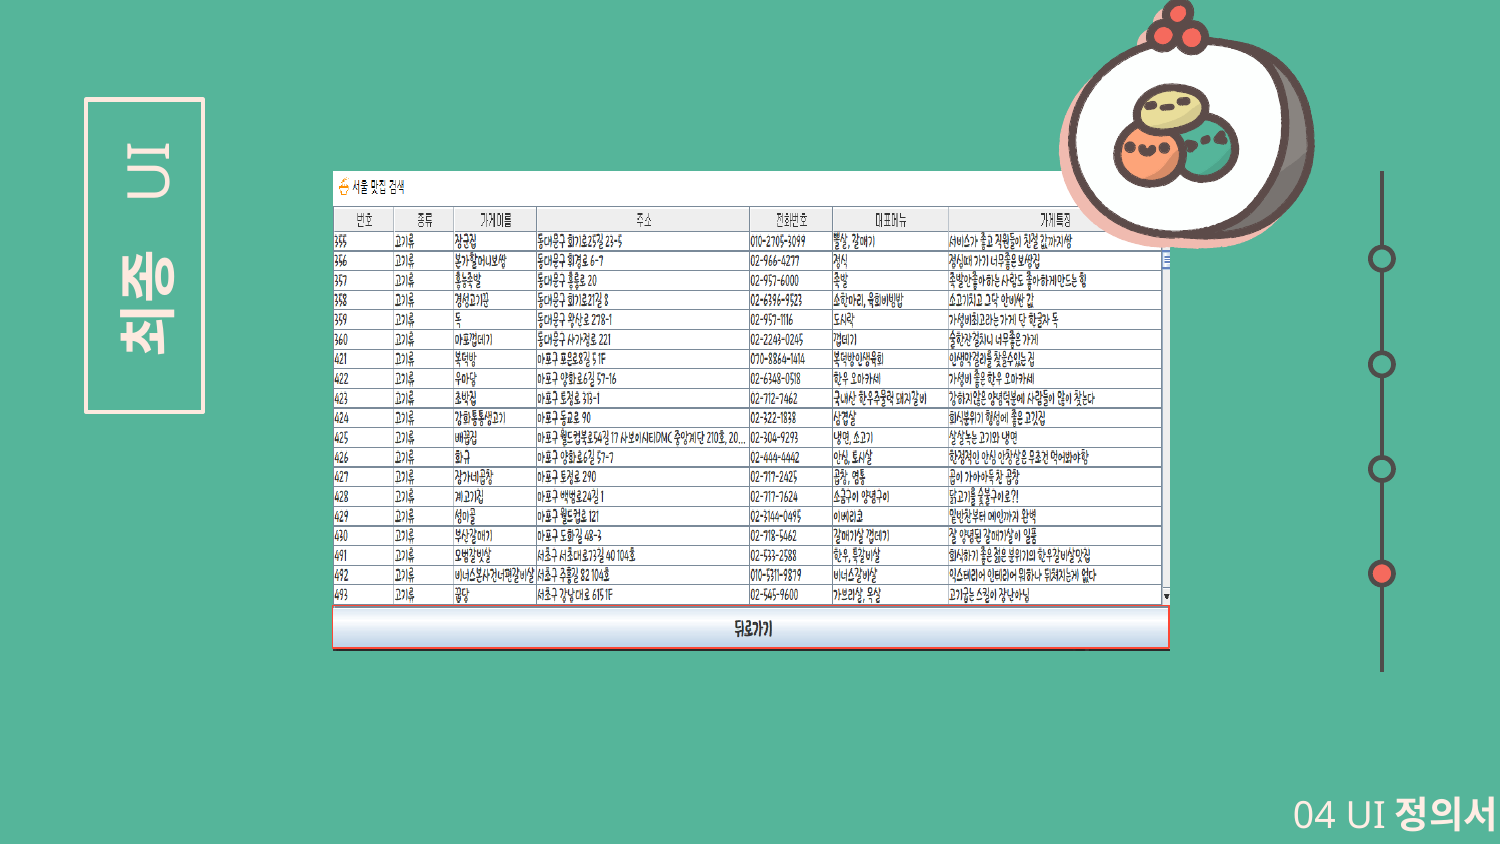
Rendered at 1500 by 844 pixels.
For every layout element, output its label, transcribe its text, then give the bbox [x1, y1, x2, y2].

text_box 04 UI정의서 [1278, 783, 1500, 844]
text_box [1387, 353, 1394, 375]
picture [333, 170, 1171, 652]
text_box [1370, 353, 1377, 375]
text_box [1058, 0, 1316, 250]
text_box [1370, 458, 1377, 480]
text_box [1387, 563, 1394, 584]
text_box [1370, 563, 1377, 584]
title 최종 UI [86, 86, 207, 413]
text_box [1387, 458, 1394, 480]
text_box [84, 97, 205, 414]
text_box [1370, 248, 1377, 270]
text_box [1387, 248, 1394, 270]
